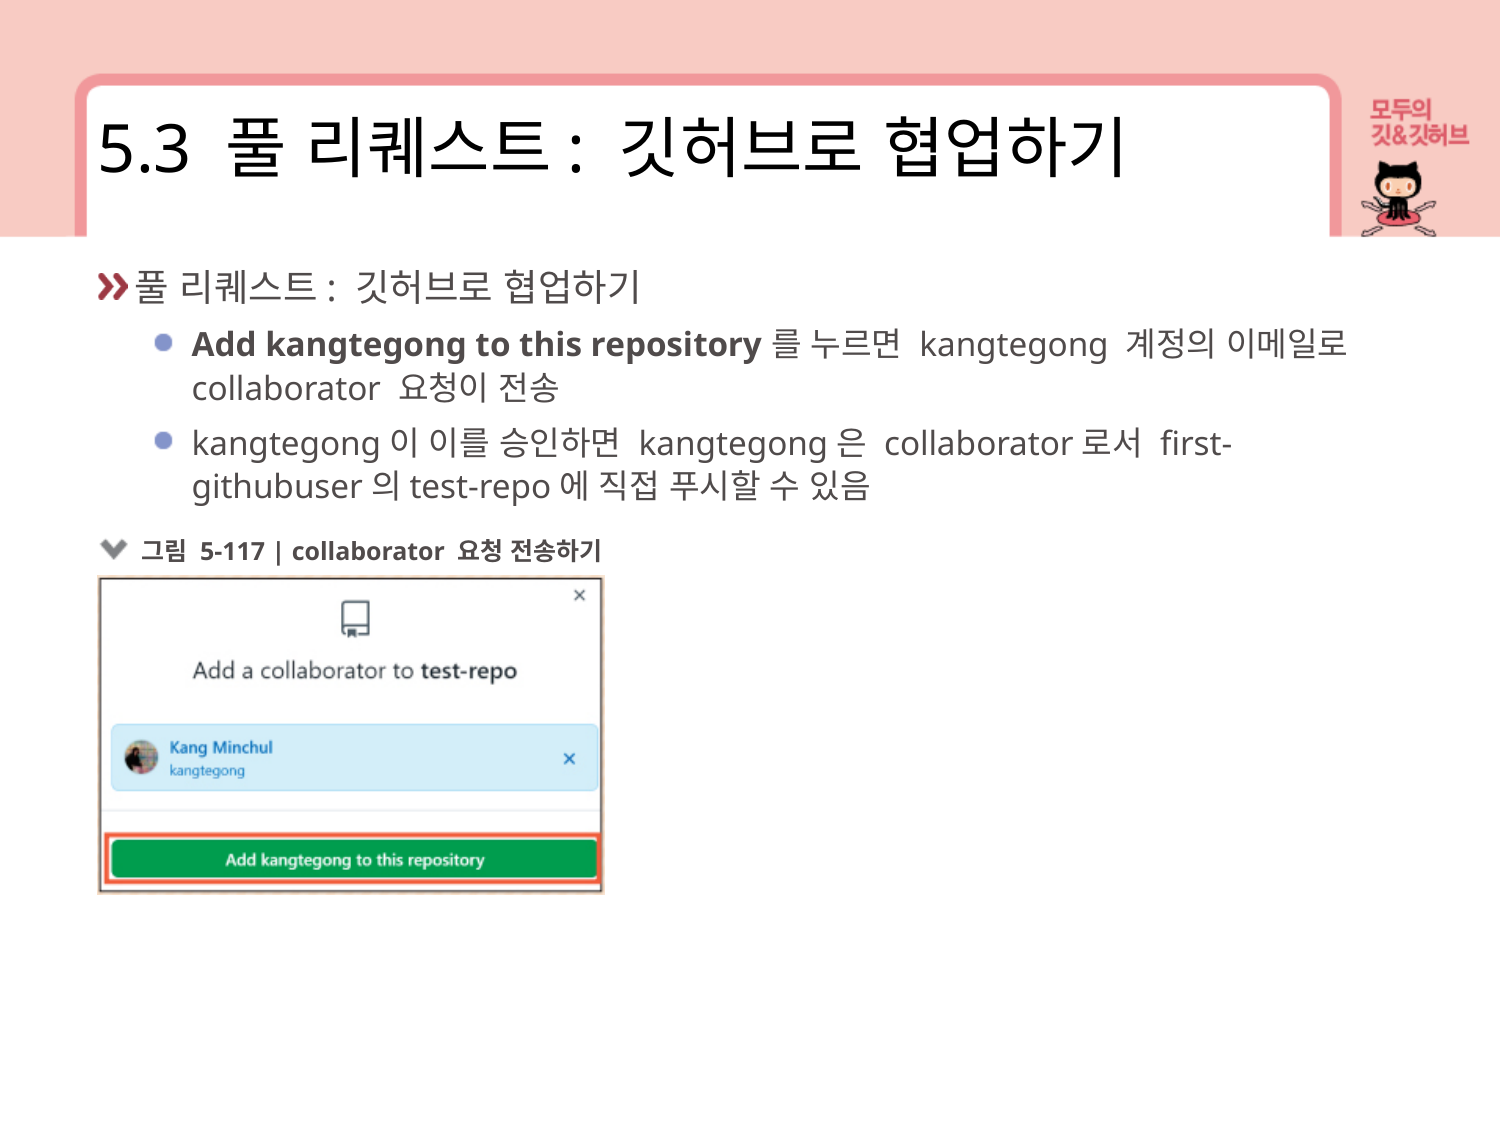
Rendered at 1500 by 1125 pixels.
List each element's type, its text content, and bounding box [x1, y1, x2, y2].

picture [0, 0, 1500, 1125]
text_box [97, 524, 1374, 571]
text_box 5.3 풀 리퀘스트: 깃허브로 협업하기 [82, 61, 1413, 193]
text_box 풀 리퀘스트: 깃허브로 협업하기 Add kangtegong to this repository를 누르면 kangtegong 계정의 이메일로 collaborator 요청이 전송 kangtegong이 이를 승인하면 kangtegong은 collaborator로서 first-githubuser의test-repo에 직접 푸시할 수 있음 [82, 252, 1413, 1067]
